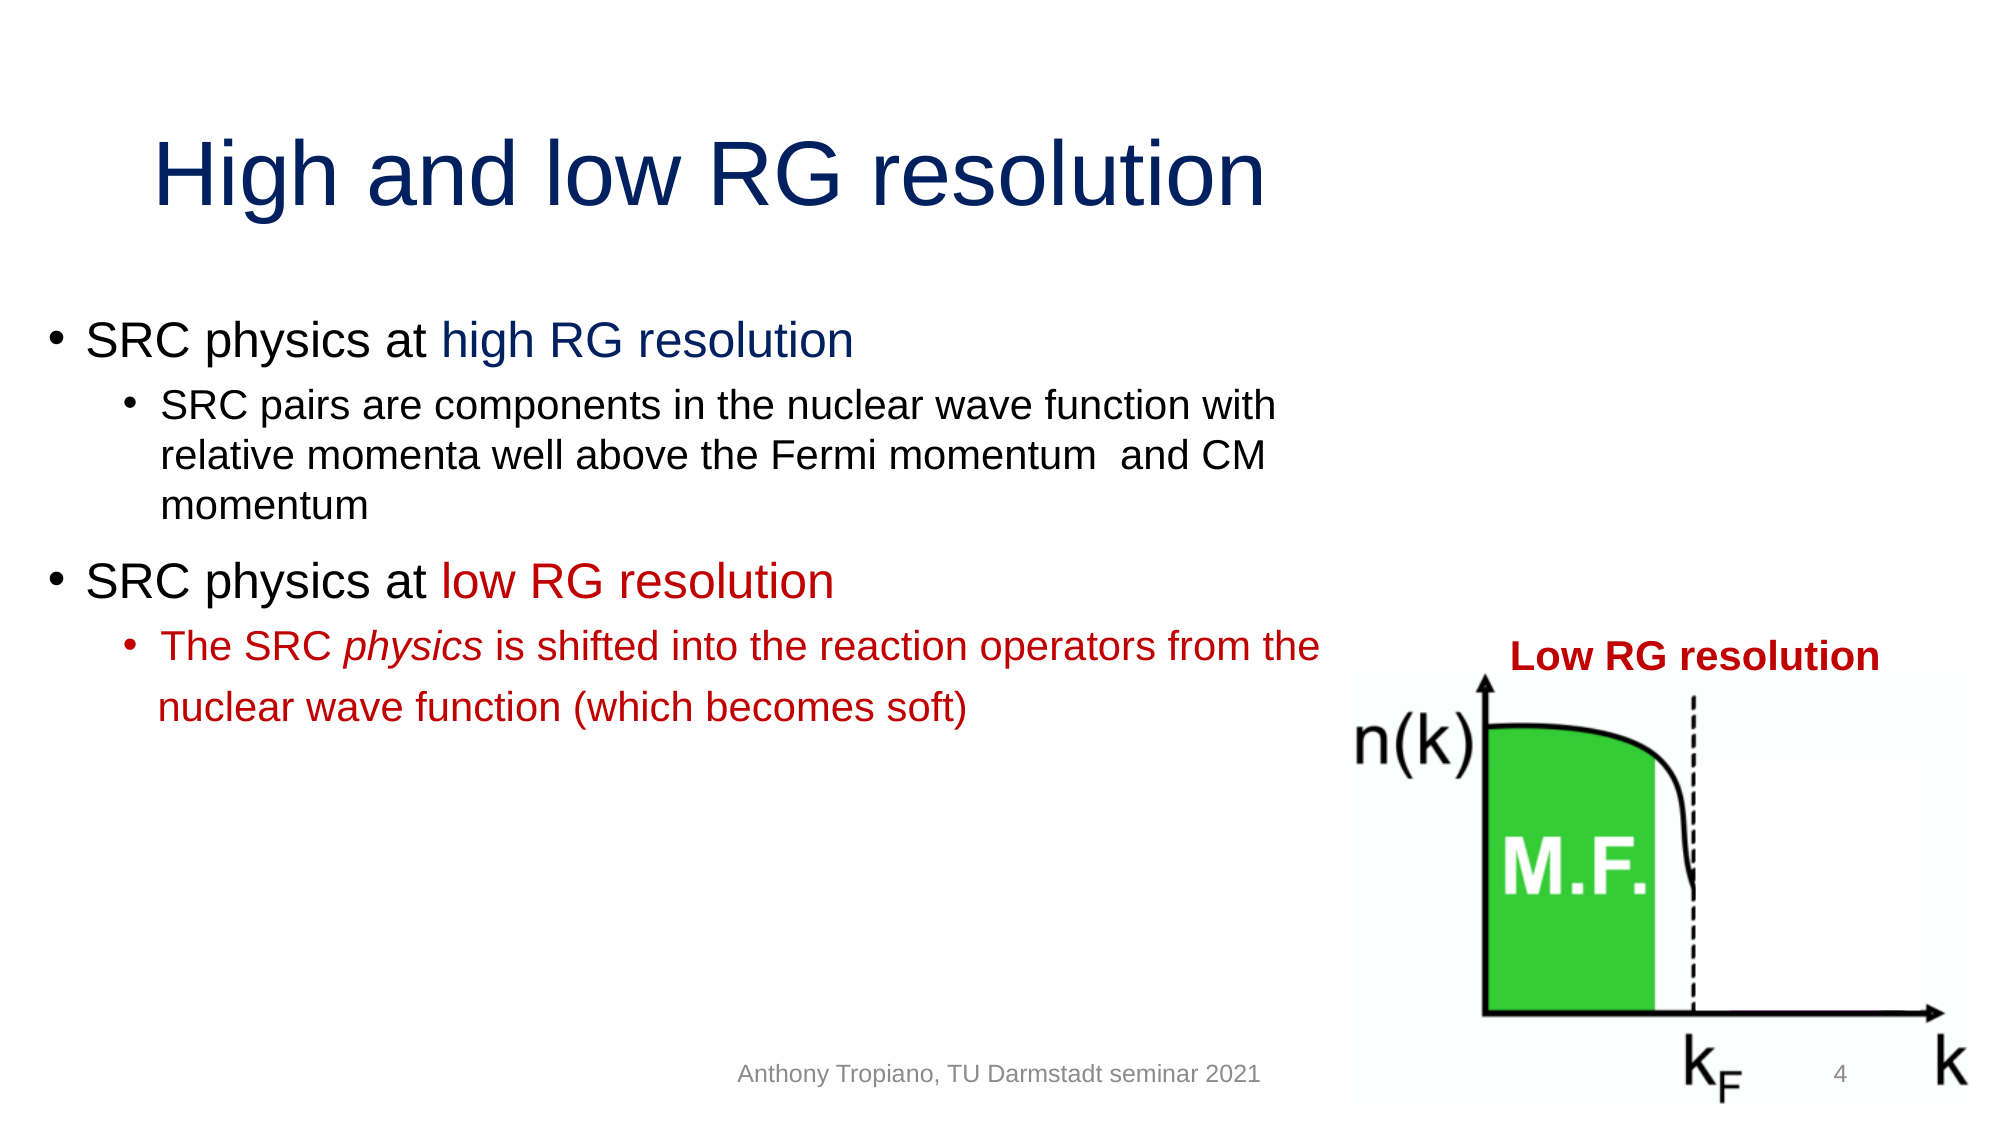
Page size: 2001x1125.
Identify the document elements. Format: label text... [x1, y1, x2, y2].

footer Anthony Tropiano, TU Darmstadt seminar 2021 [662, 1042, 1337, 1103]
picture [1337, 656, 1986, 1125]
title High and low RG resolution [137, 59, 1863, 278]
text_box Low RG resolution [1495, 621, 1896, 656]
